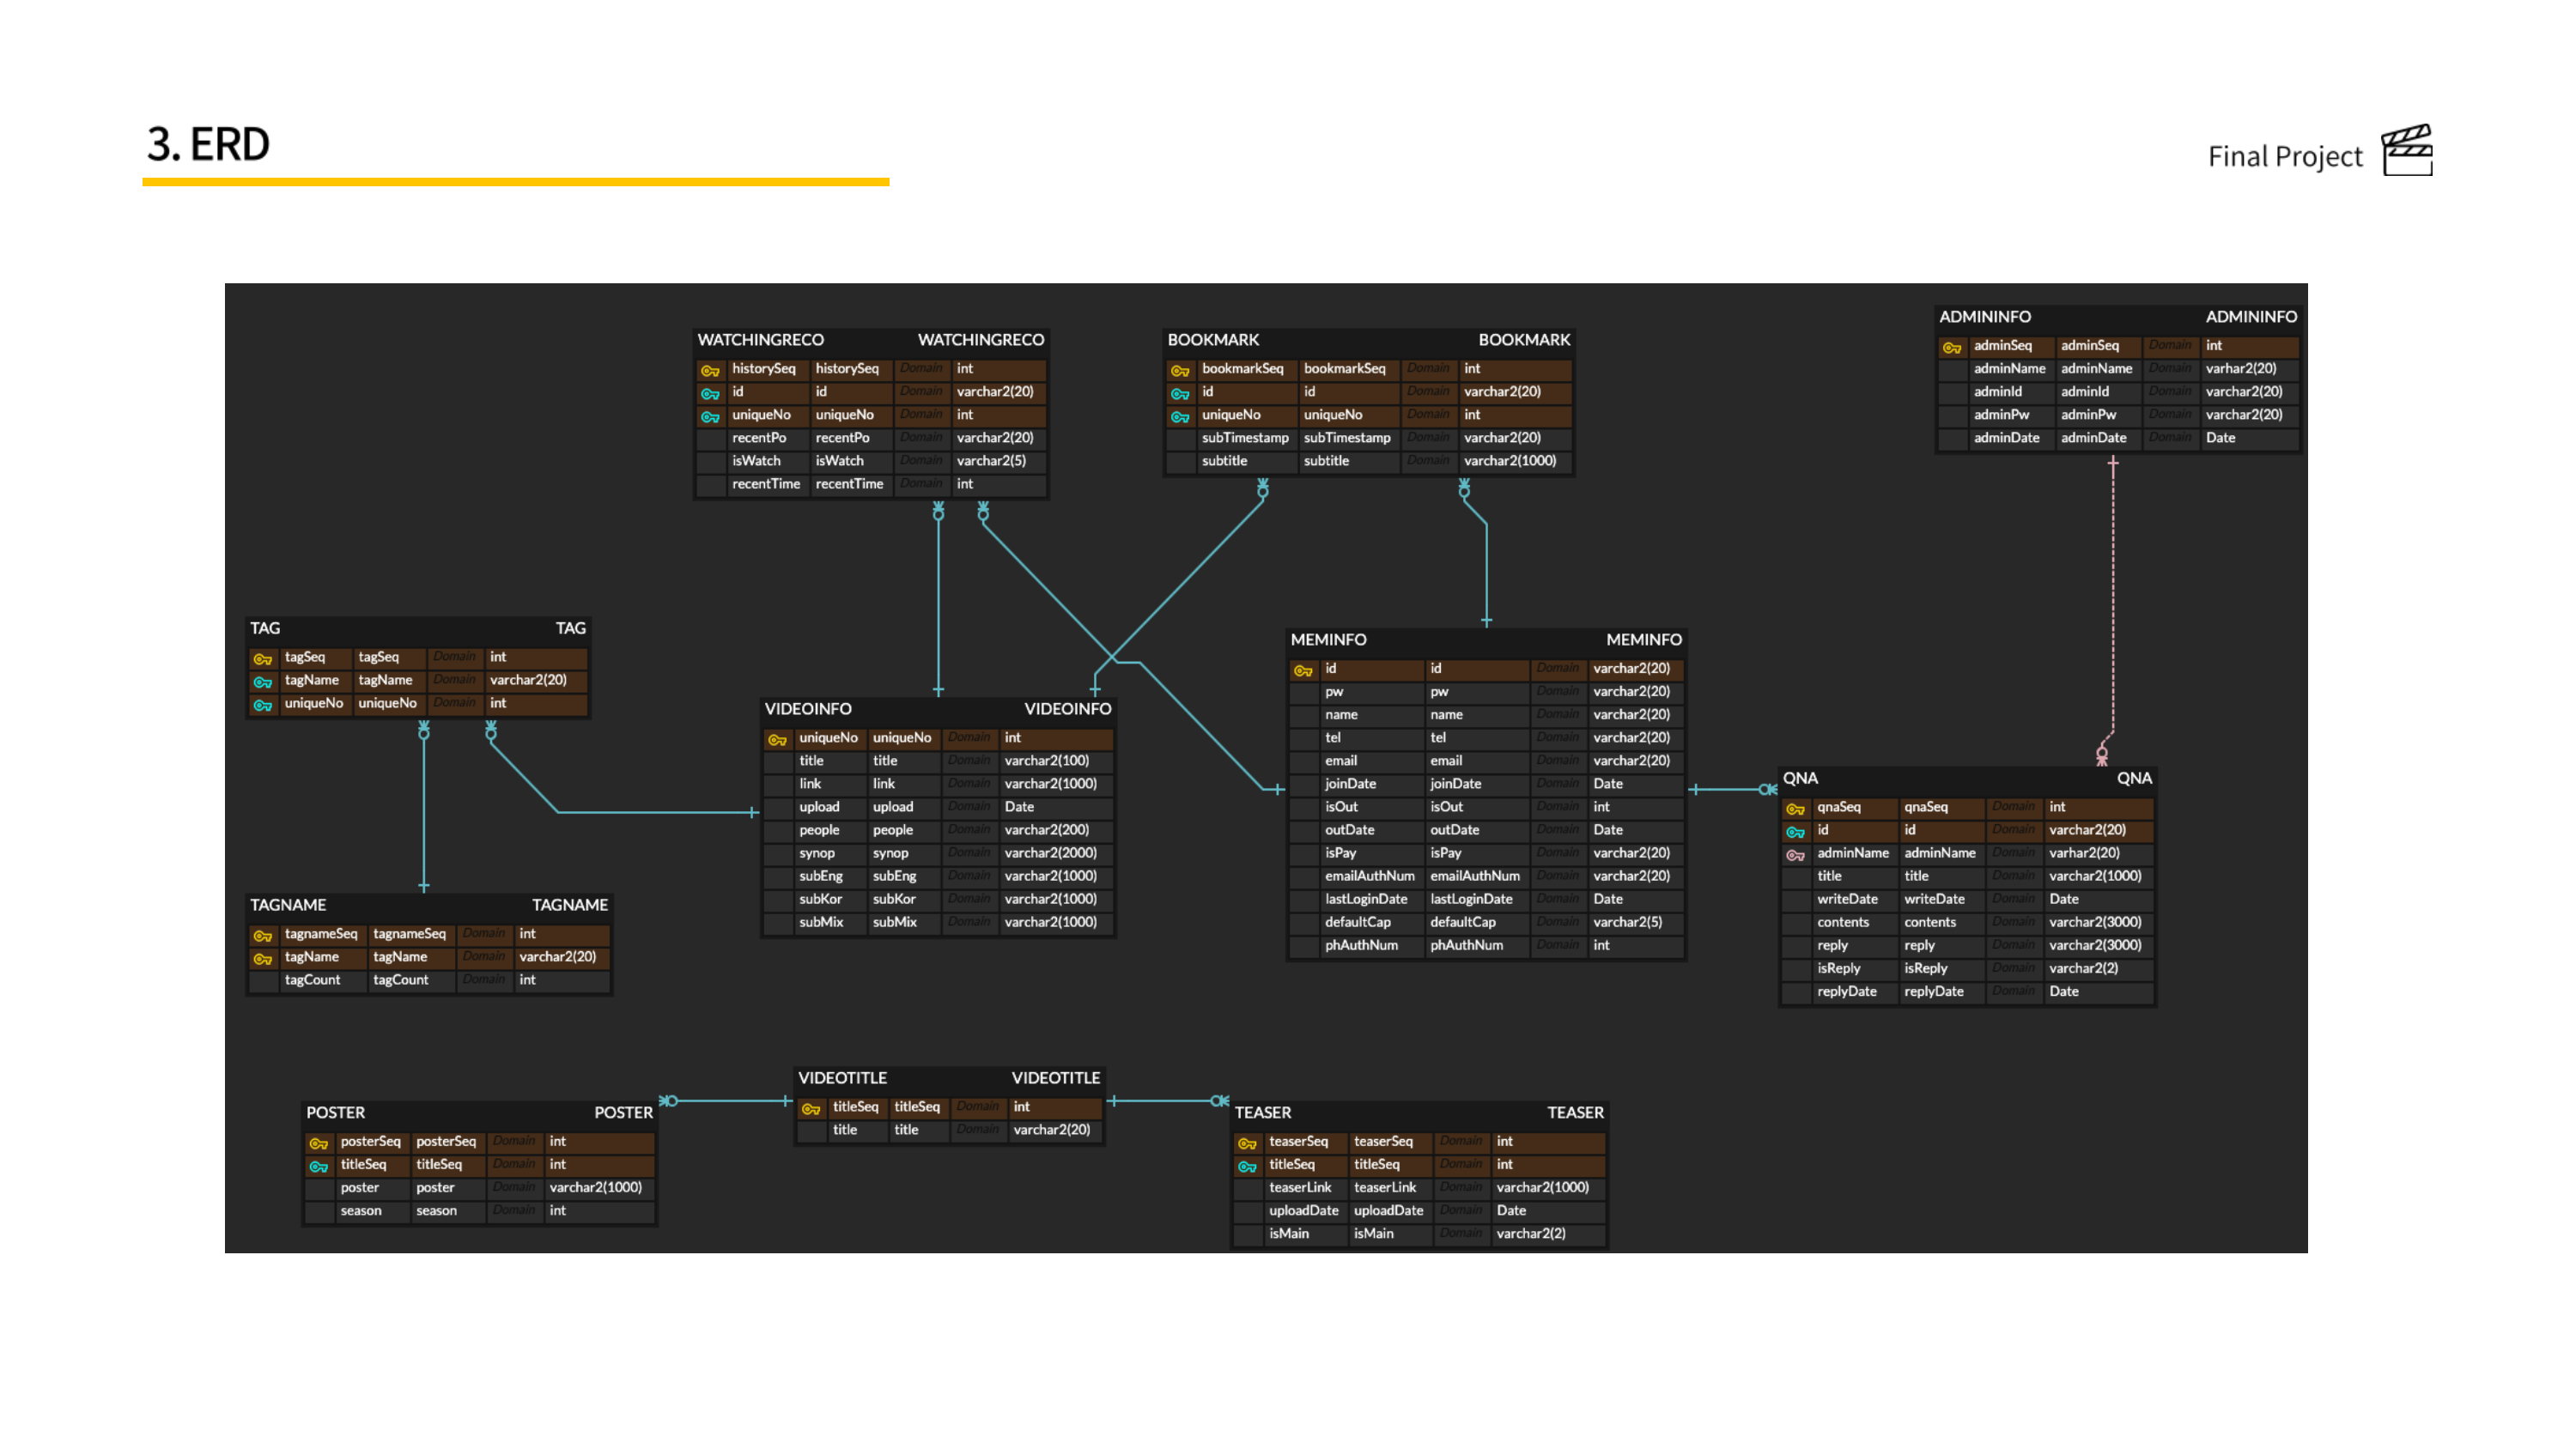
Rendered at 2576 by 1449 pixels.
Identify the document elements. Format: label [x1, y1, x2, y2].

picture [139, 103, 890, 186]
picture [1820, 132, 2376, 186]
picture [2381, 124, 2433, 177]
picture [225, 283, 2308, 1253]
